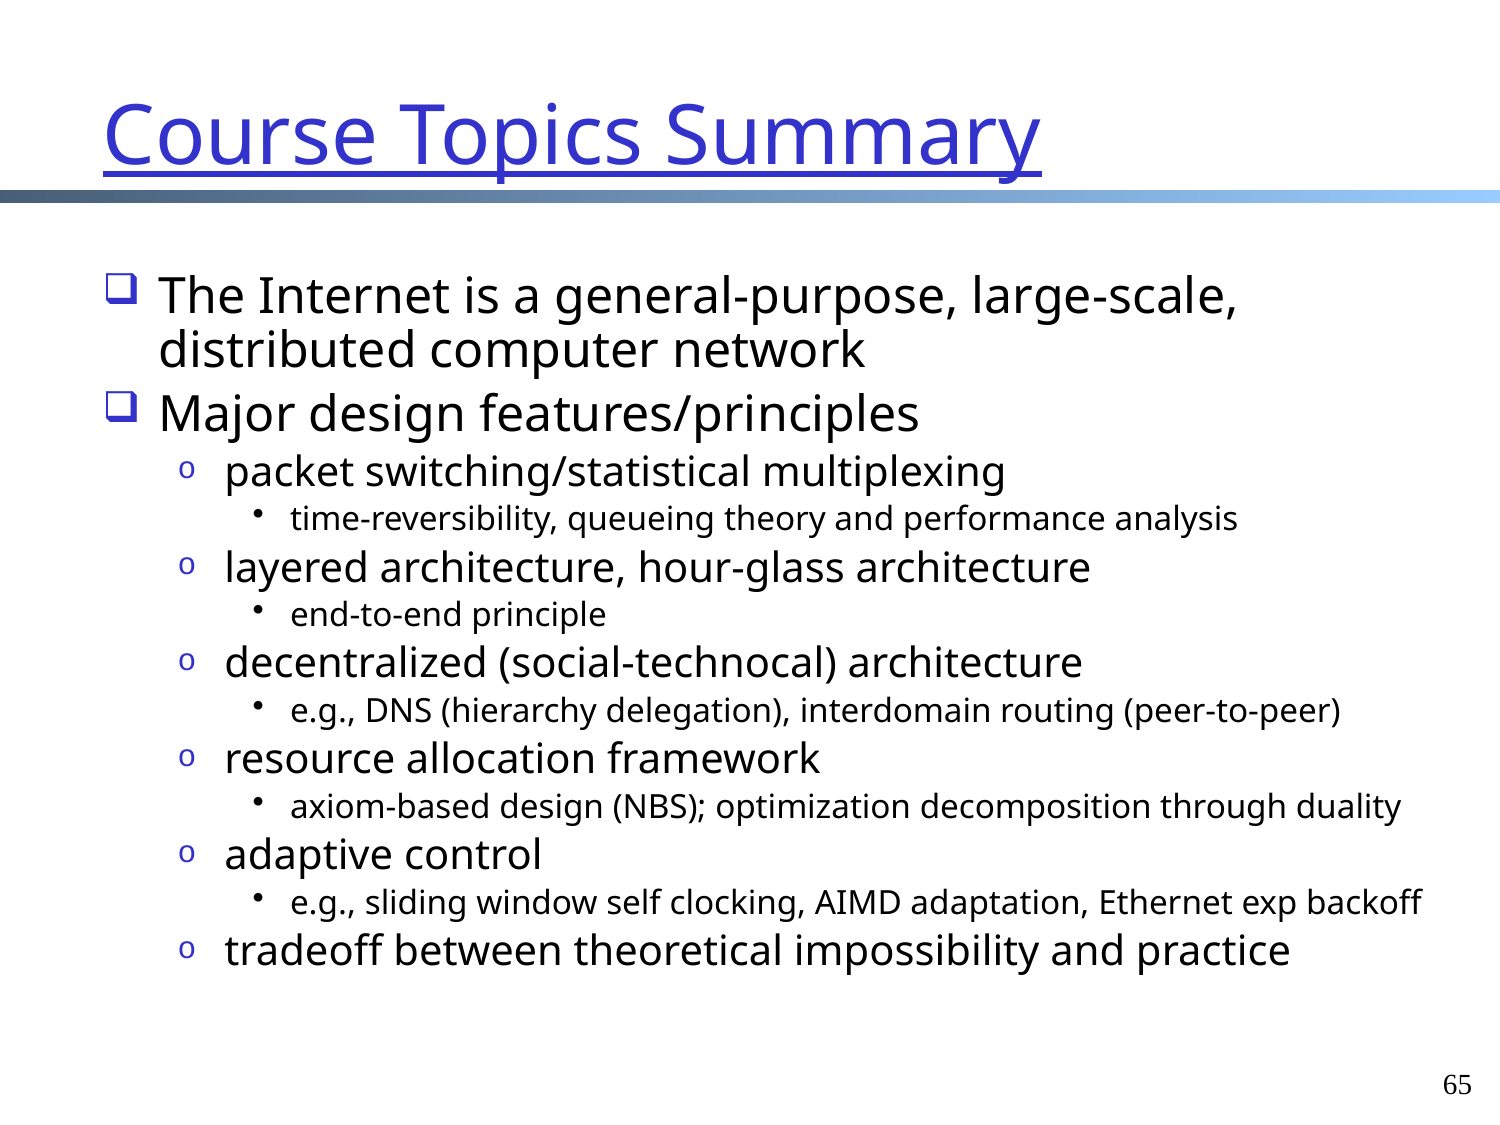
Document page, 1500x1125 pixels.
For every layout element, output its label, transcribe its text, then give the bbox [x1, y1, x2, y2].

text_box [1424, 190, 1428, 203]
list The Internet is a general-purpose, large-scale, distributed computer network Major design features/principles packet switching/statistical multiplexing time-reversibility, queueing theory and performance analysis layered architecture, hour-glass architecture end-to-end principle decentralized (social-technocal) architecture e.g., DNS (hierarchy delegation), interdomain routing (peer-to-peer) resource allocation framework axiom-based design (NBS); optimization decomposition through duality adaptive control e.g., sliding window self clocking, AIMD adaptation, Ethernet exp backoff tradeoff between theoretical impossibility and practice [87, 262, 1451, 1060]
slide_number 65 [1418, 1057, 1488, 1115]
title Course Topics Summary [87, 37, 1404, 225]
